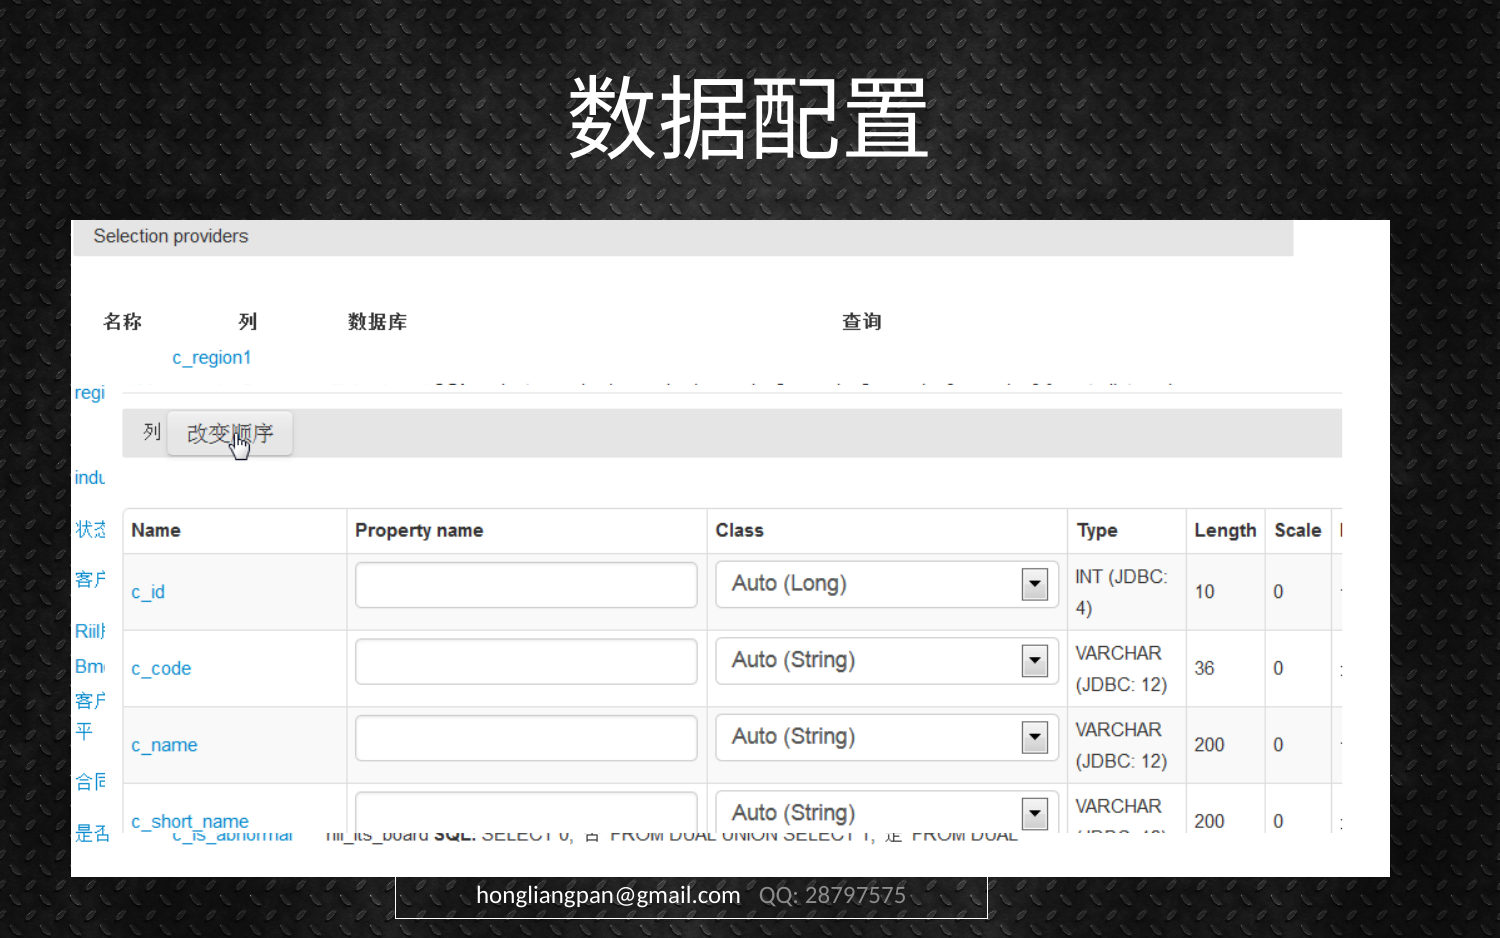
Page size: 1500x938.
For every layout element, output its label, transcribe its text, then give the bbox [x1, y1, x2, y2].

picture [0, 0, 1500, 938]
title 数据配置 [75, 37, 1425, 194]
